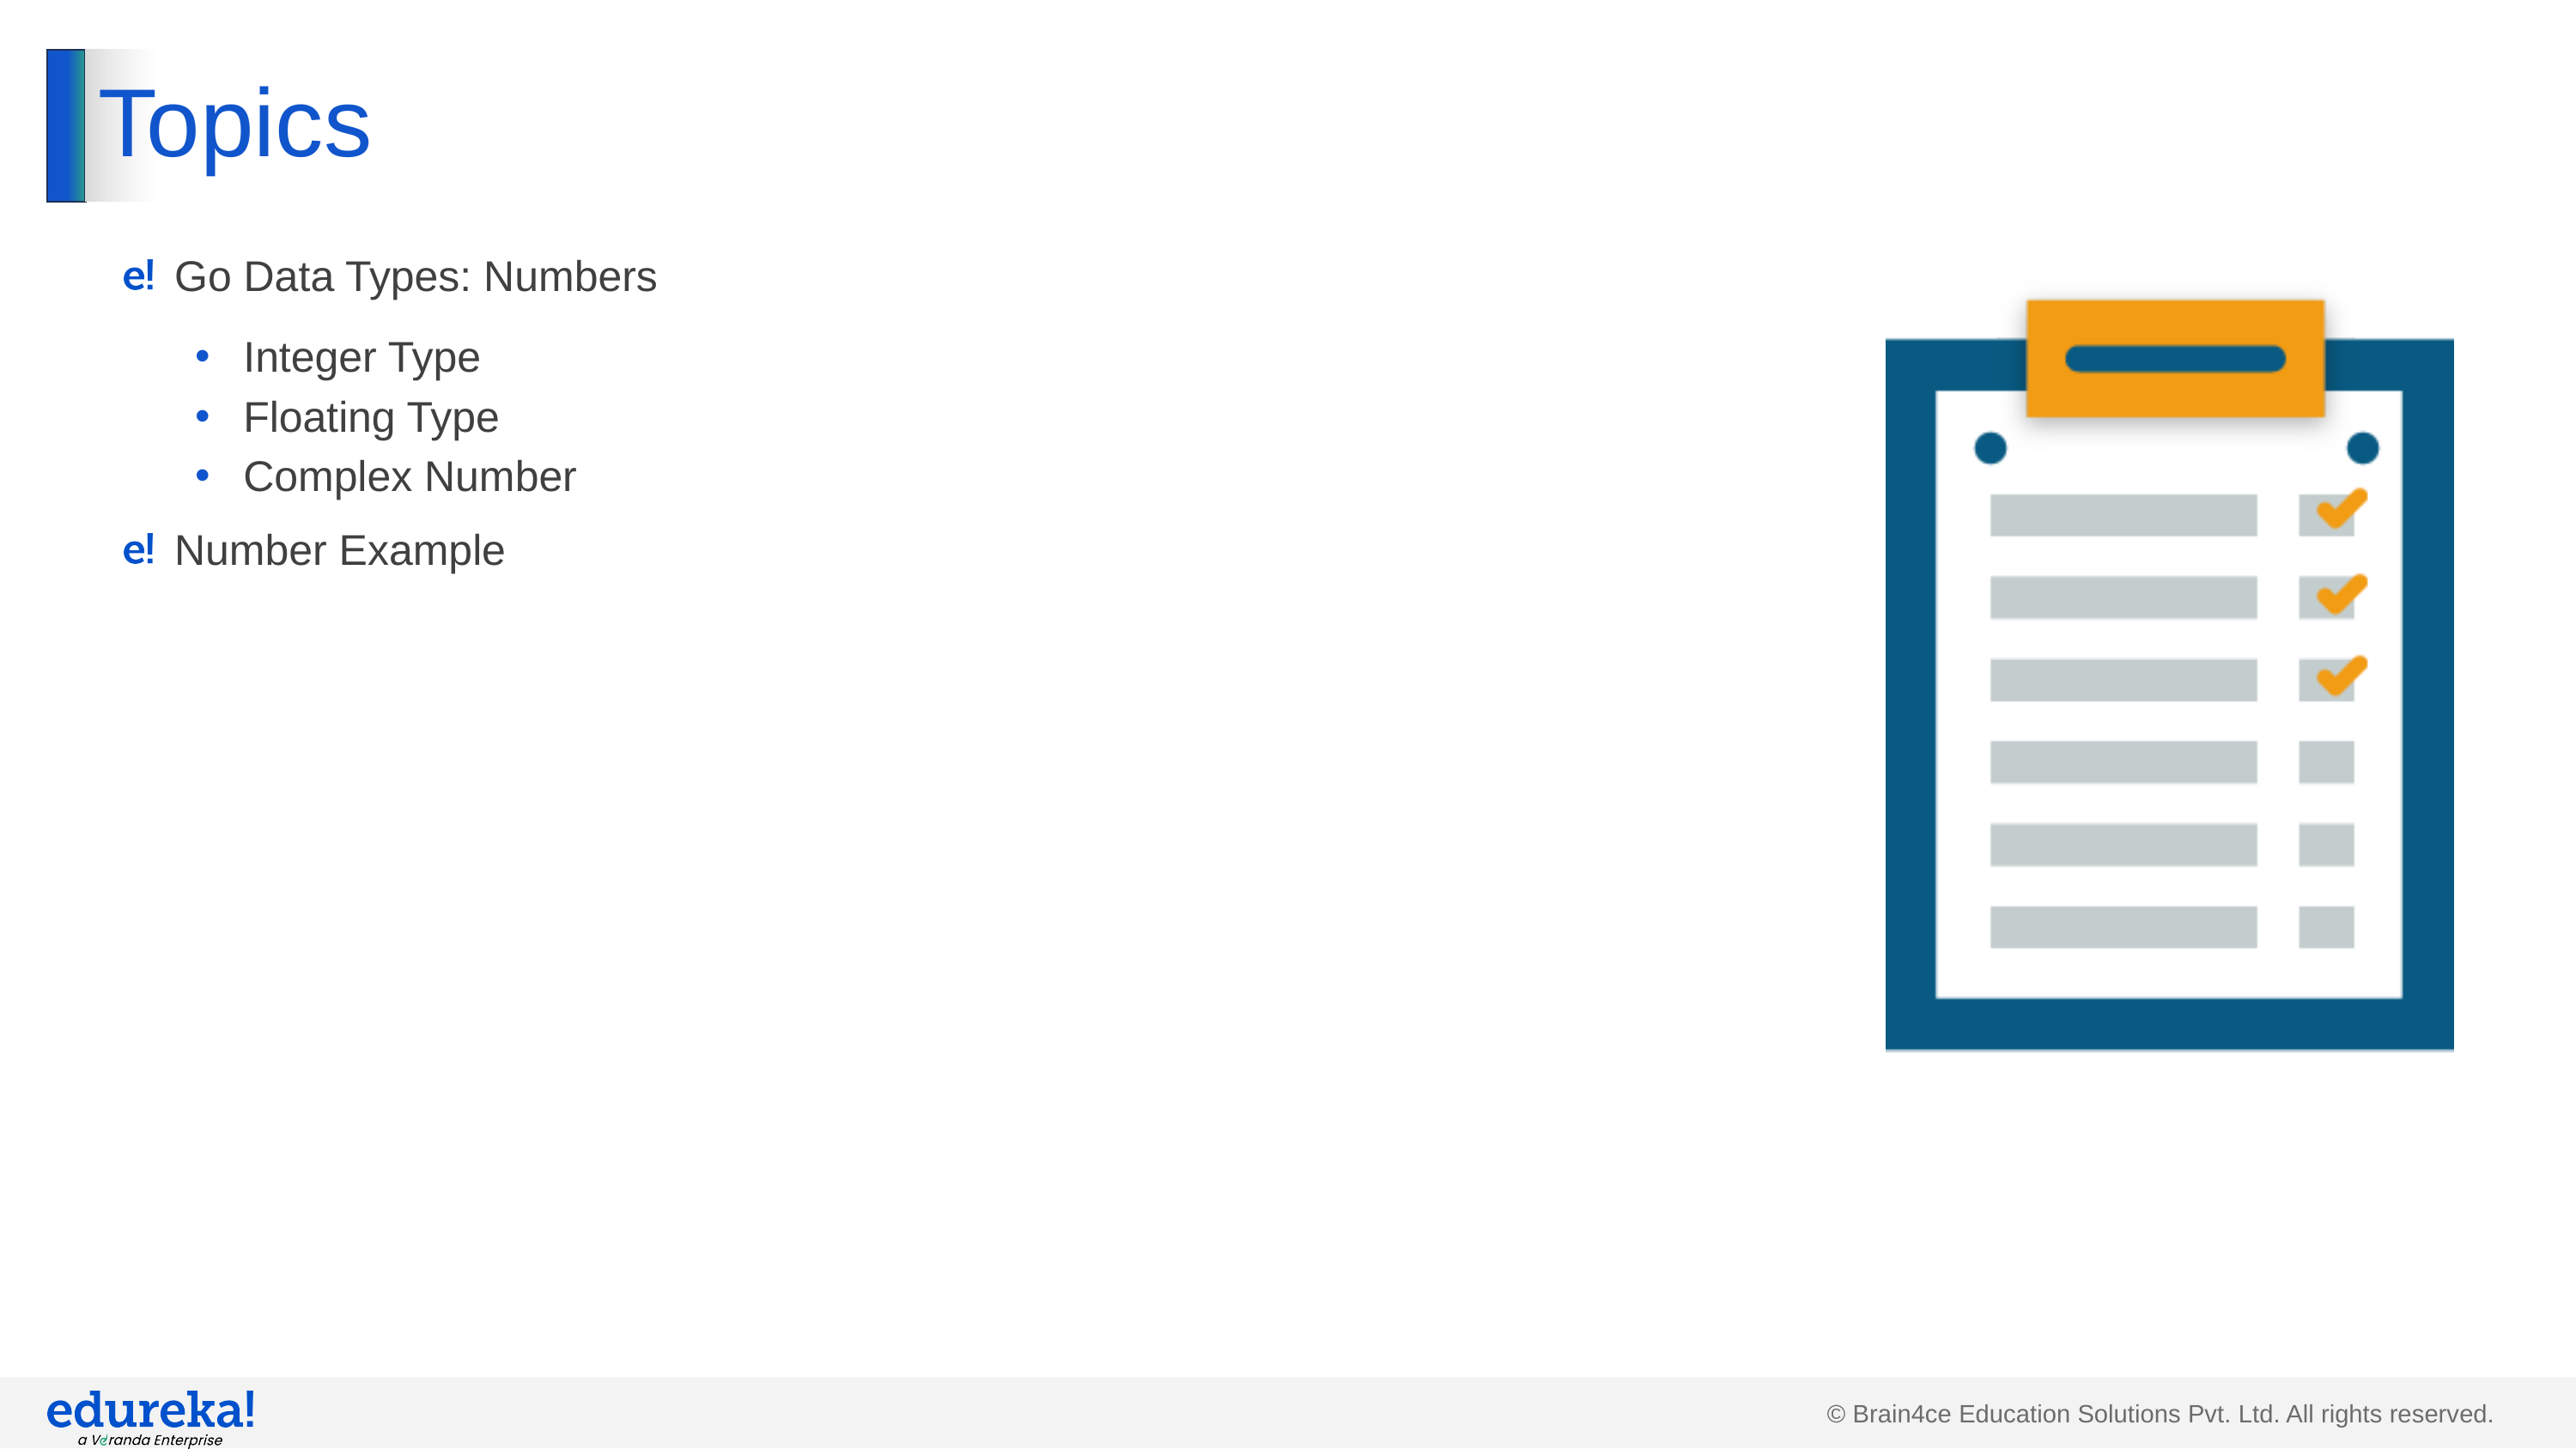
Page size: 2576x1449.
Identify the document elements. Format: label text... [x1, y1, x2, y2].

picture [47, 1391, 253, 1449]
picture [124, 533, 153, 564]
title Topics [85, 49, 2491, 202]
picture [124, 259, 153, 290]
list Go Data Types: Numbers Integer Type Floating Type Complex Number Number Example [85, 242, 2491, 1332]
